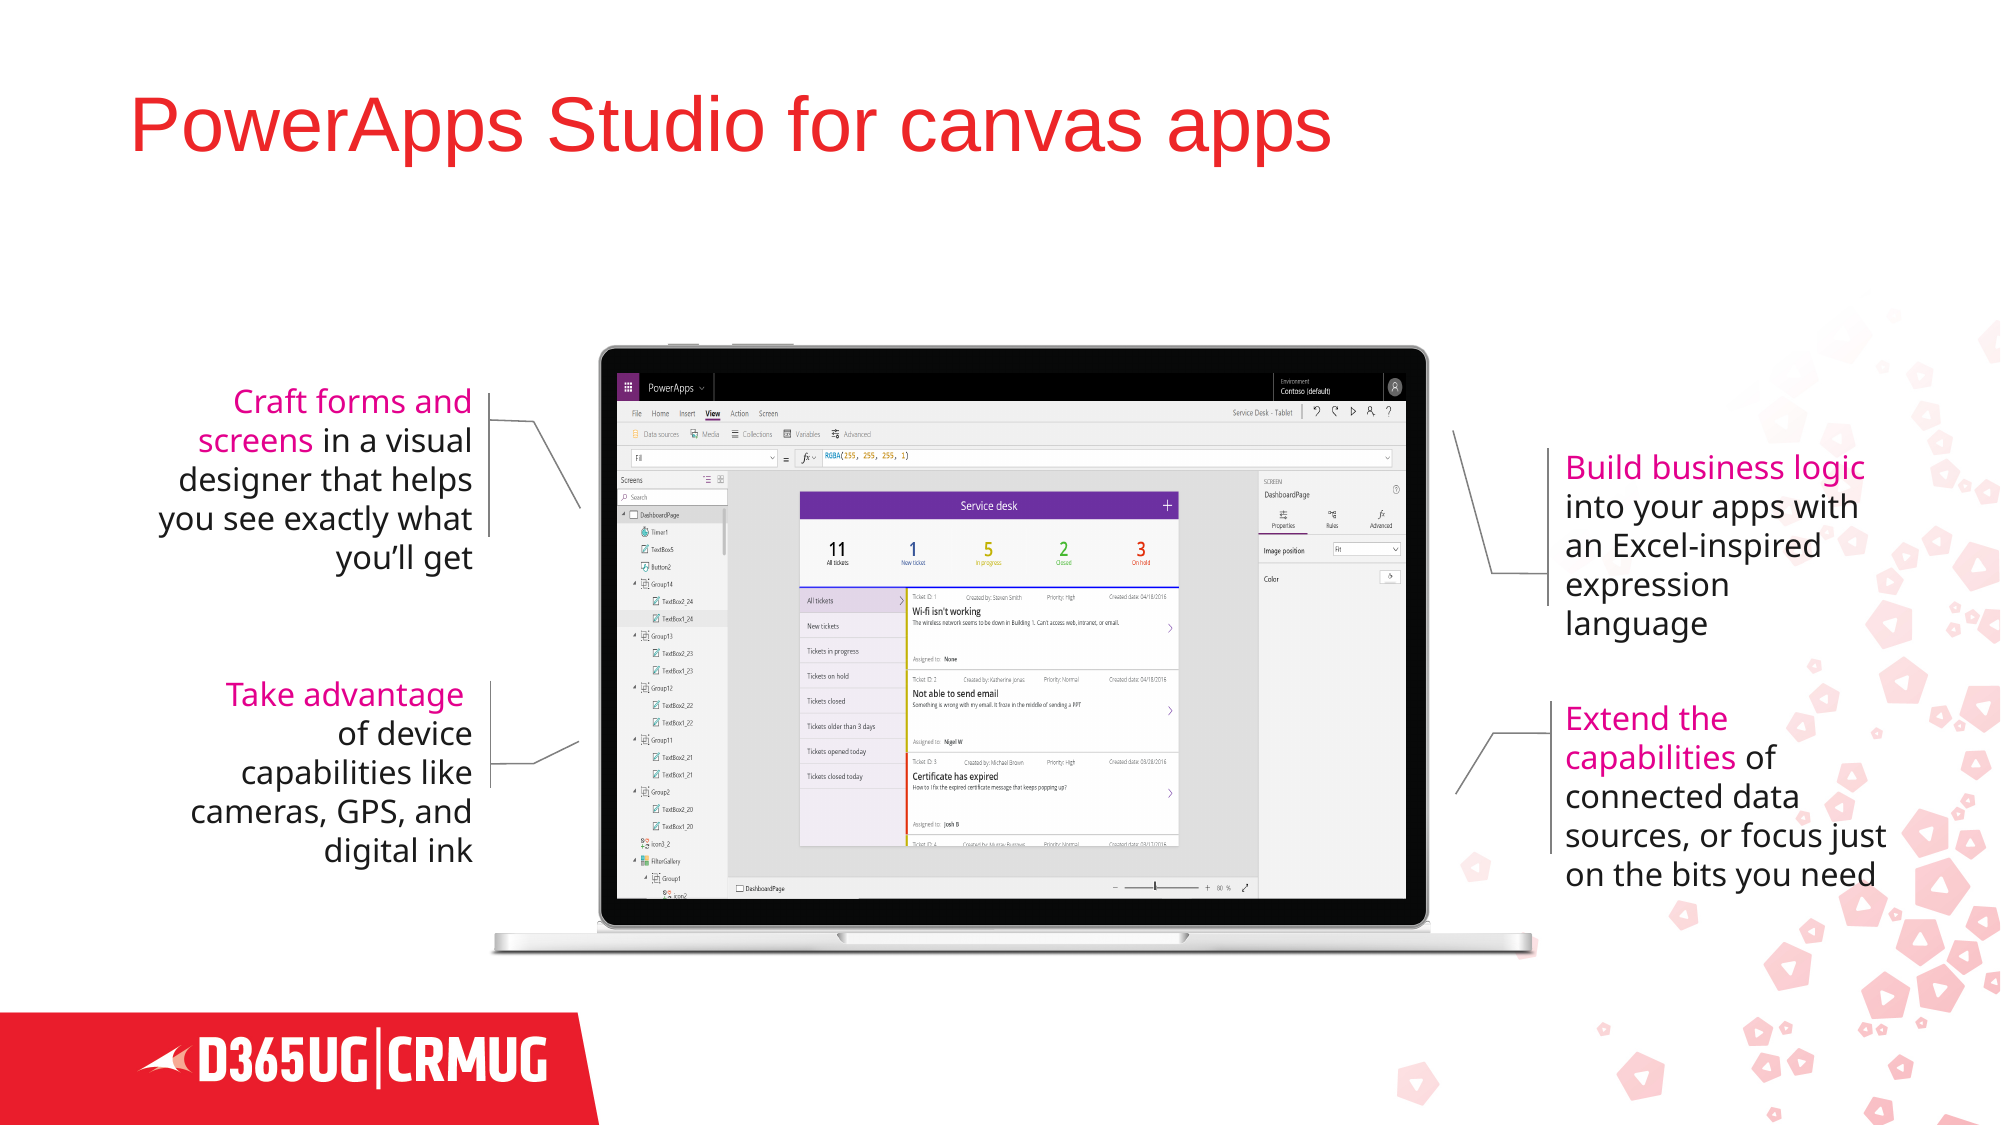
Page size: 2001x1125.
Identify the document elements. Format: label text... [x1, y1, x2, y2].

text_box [114, 373, 488, 547]
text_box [145, 666, 488, 843]
title PowerApps Studio for canvas apps [114, 77, 1919, 176]
picture [0, 0, 2001, 1125]
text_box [1550, 690, 1919, 867]
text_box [1550, 439, 1883, 616]
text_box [488, 343, 1537, 957]
